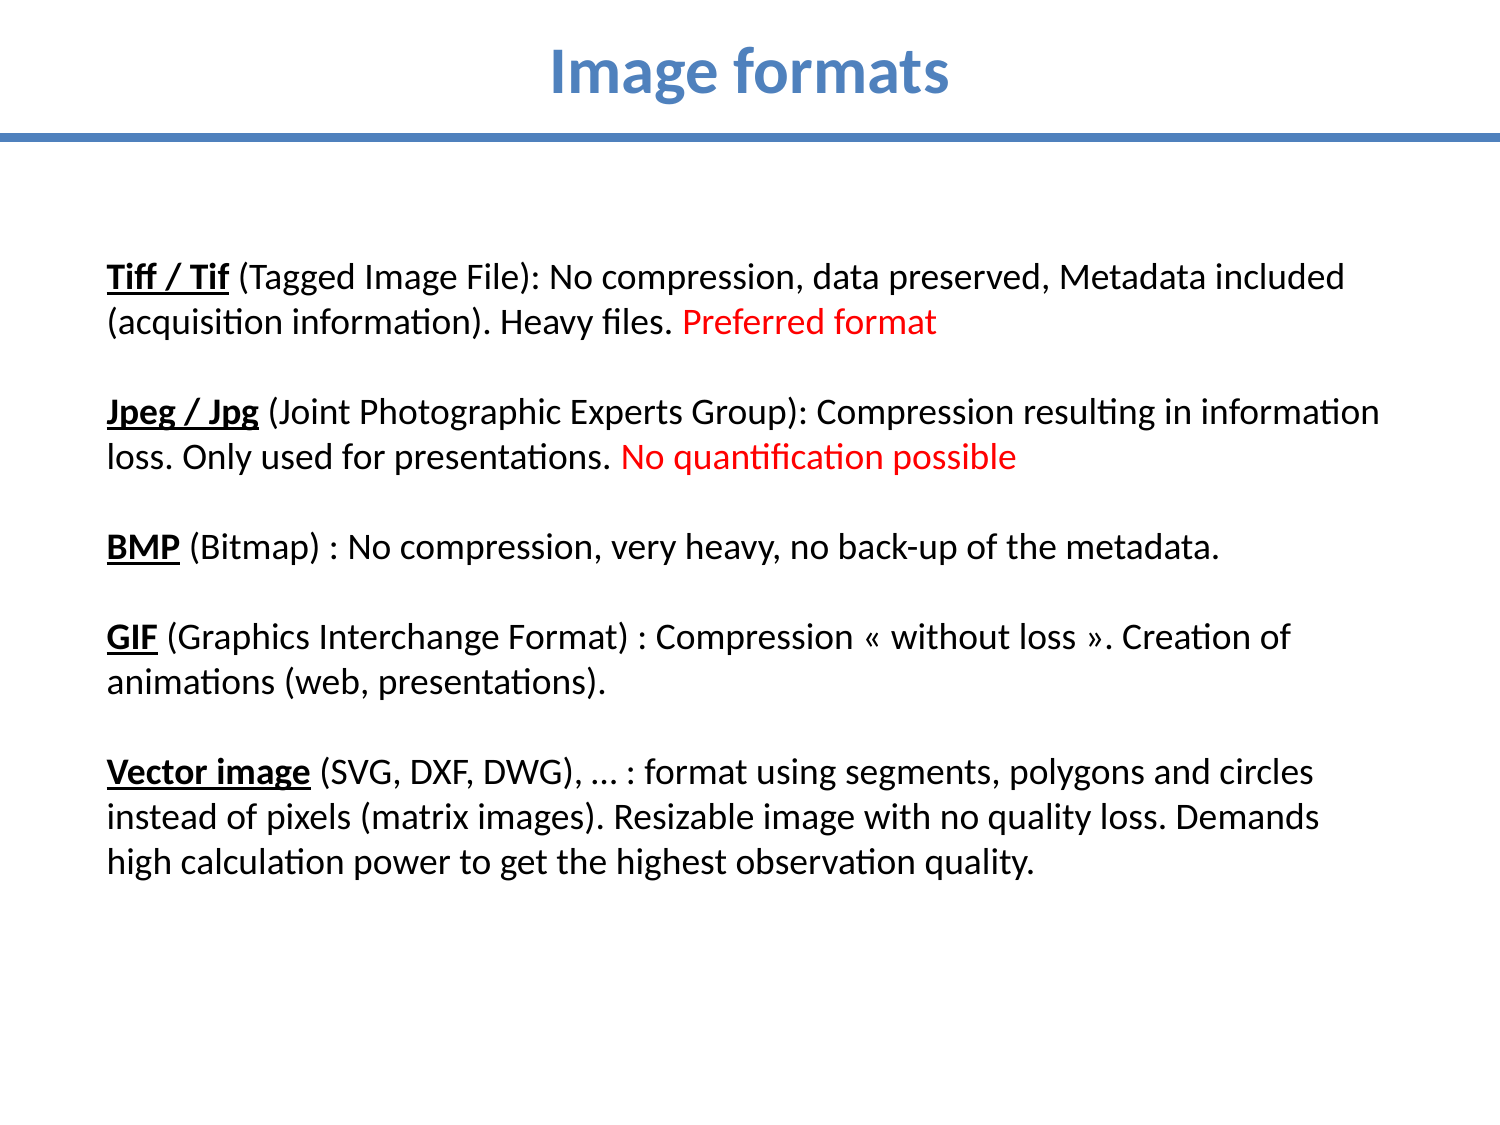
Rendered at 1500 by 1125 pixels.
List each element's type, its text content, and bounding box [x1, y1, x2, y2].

text_box Tiff / Tif (Tagged Image File): No compression, data preserved, Metadata included (acquisition information). Heavy files. Preferred format Jpeg / Jpg (Joint Photographic Experts Group): Compression resulting in information loss. Only used for presentations. No quantification possible BMP (Bitmap) : No compression, very heavy, no back-up of the metadata. GIF (Graphics Interchange Format) : Compression « without loss ». Creation of animations (web, presentations). Vector image (SVG, DXF, DWG), … : format using segments, polygons and circles instead of pixels (matrix images). Resizable image with no quality loss. Demands high calculation power to get the highest observation quality. [91, 244, 1406, 935]
text_box Image formats [534, 19, 966, 114]
